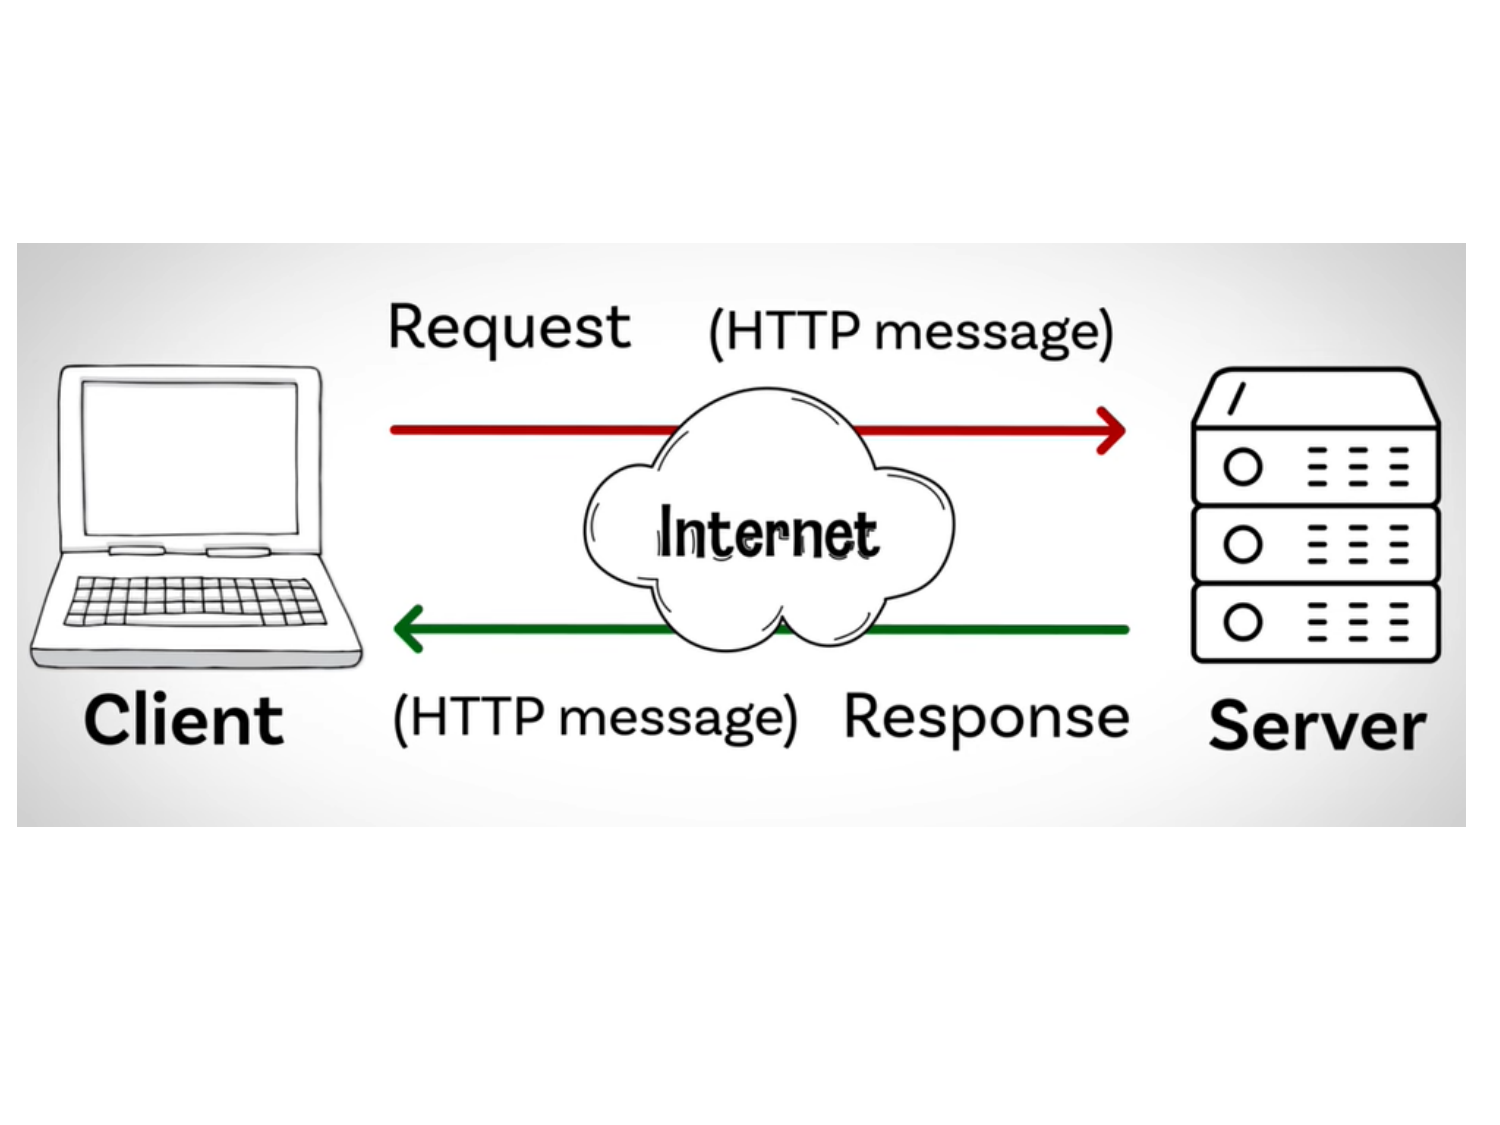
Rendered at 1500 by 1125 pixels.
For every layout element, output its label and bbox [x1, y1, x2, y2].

picture [17, 243, 1466, 827]
